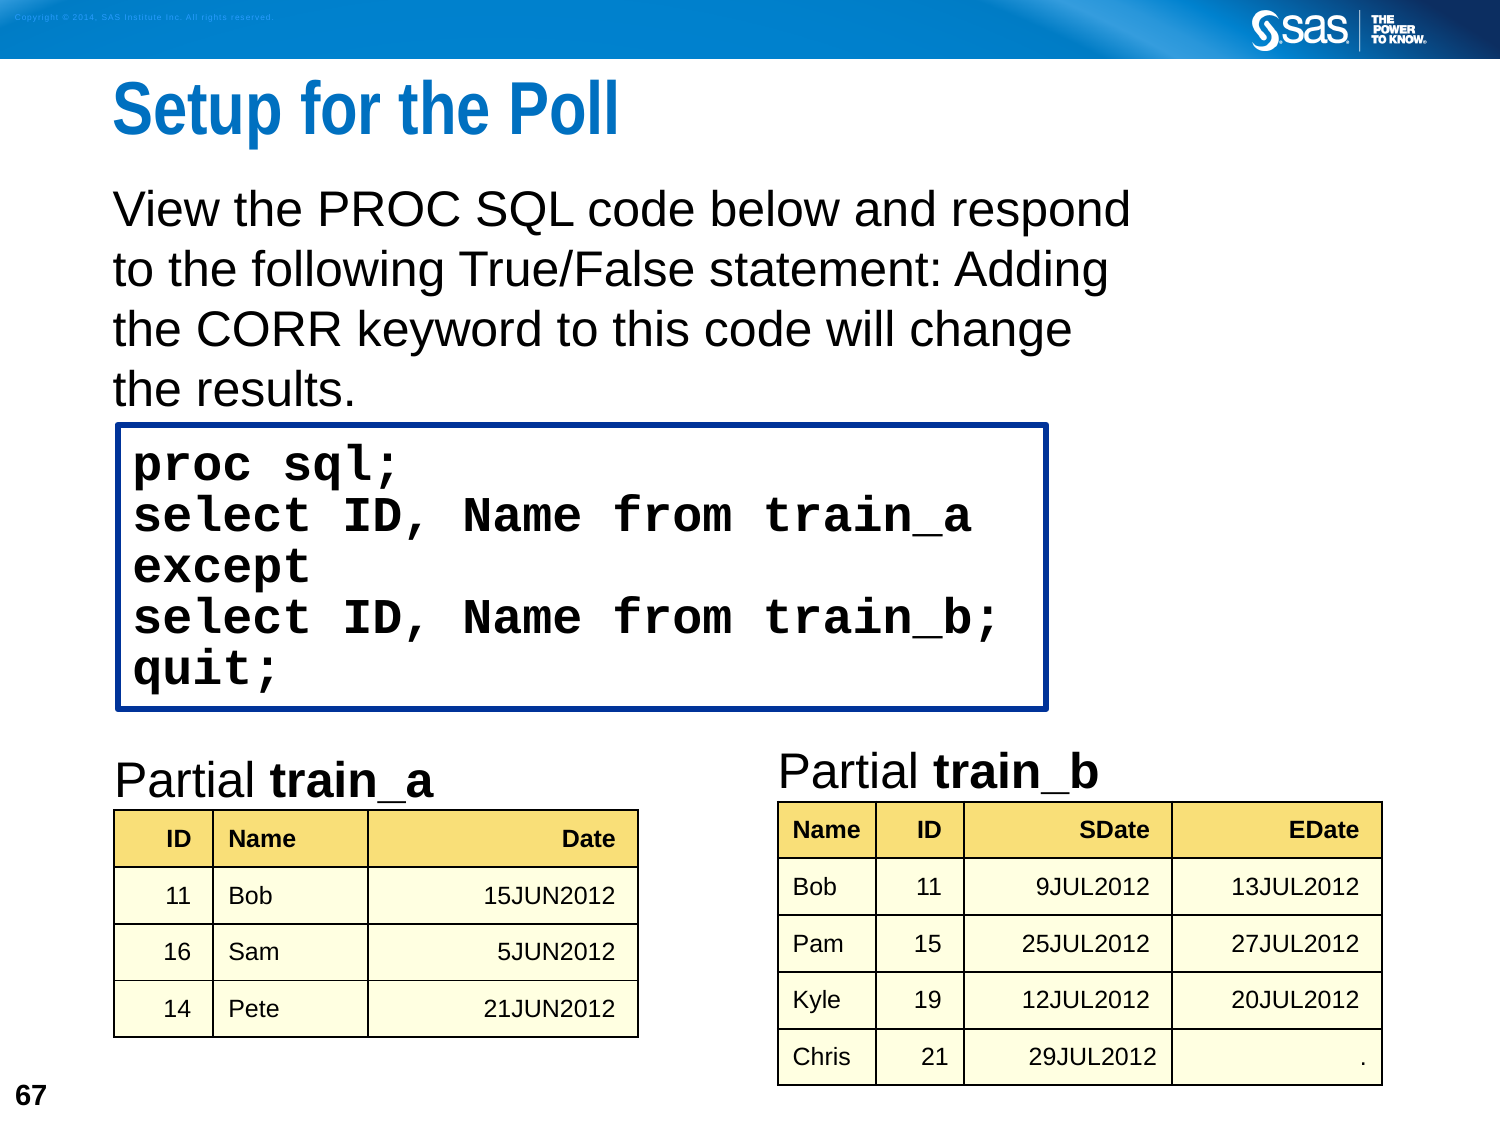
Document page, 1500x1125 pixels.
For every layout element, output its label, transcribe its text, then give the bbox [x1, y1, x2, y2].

list View the PROC SQL code below and respond to the following True/False statement: Adding the CORR keyword to this code will change the results. [112, 176, 1400, 876]
table_cell SDate [965, 803, 1171, 857]
table_header Partial train_a [115, 751, 637, 809]
table_cell 16 [115, 925, 212, 980]
table_cell Name [214, 811, 367, 866]
table_cell . [1173, 1030, 1381, 1084]
table_cell ID [877, 803, 963, 857]
table_cell Sam [214, 925, 367, 980]
table_cell 25JUL2012 [965, 916, 1171, 971]
table_cell Bob [779, 859, 875, 914]
table_cell 21JUN2012 [369, 981, 637, 1036]
table_cell 20JUL2012 [1173, 973, 1381, 1028]
table_cell 9JUL2012 [965, 859, 1171, 914]
table_cell 19 [877, 973, 963, 1028]
table_cell Name [779, 803, 875, 857]
table_header Partial train_b [779, 742, 1381, 801]
table_cell 27JUL2012 [1173, 916, 1381, 971]
table_cell ID [115, 811, 212, 866]
table_cell 5JUN2012 [369, 925, 637, 980]
title Setup for the Poll [112, 75, 1500, 187]
table_cell Kyle [779, 973, 875, 1028]
table_cell 11 [877, 859, 963, 914]
table_cell 11 [115, 868, 212, 923]
table_cell 21 [877, 1030, 963, 1084]
table_cell 14 [115, 981, 212, 1036]
table_cell Pete [214, 981, 367, 1036]
table_cell Date [369, 811, 637, 866]
table_cell 13JUL2012 [1173, 859, 1381, 914]
text_box proc sql; select ID, Name from train_a except select ID, Name from train_b; quit; [117, 424, 1047, 709]
table_cell 15JUN2012 [369, 868, 637, 923]
table_cell 12JUL2012 [965, 973, 1171, 1028]
table_cell 29JUL2012 [965, 1030, 1171, 1084]
table_cell 15 [877, 916, 963, 971]
table_cell Chris [779, 1030, 875, 1084]
table_cell EDate [1173, 803, 1381, 857]
picture [0, 0, 1500, 59]
table_cell Bob [214, 868, 367, 923]
table_cell Pam [779, 916, 875, 971]
